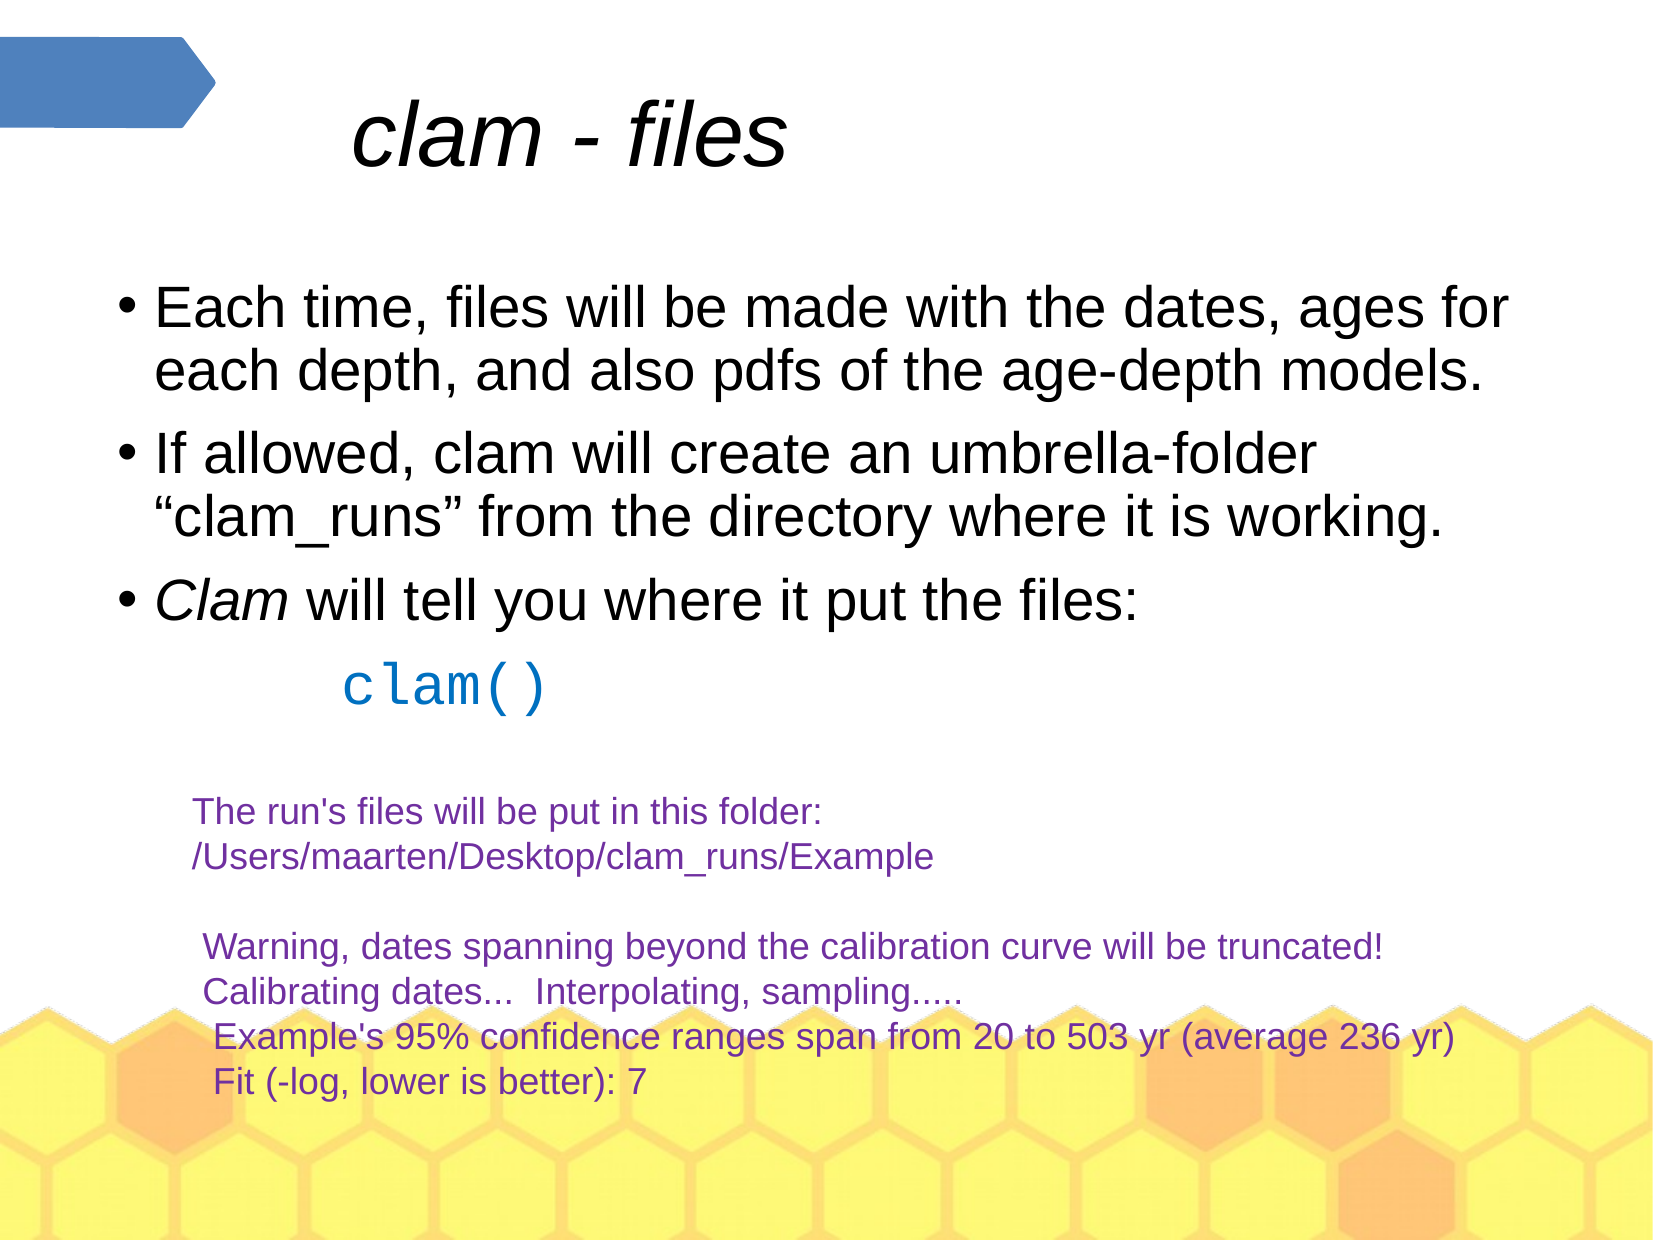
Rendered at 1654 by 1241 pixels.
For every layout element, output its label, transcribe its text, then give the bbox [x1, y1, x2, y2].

picture [0, 1001, 1653, 1240]
text_box clam - files [351, 21, 1560, 253]
text_box Each time, files will be made with the dates, ages for each depth, and also pdfs of the age-depth models. If allowed, clam will create an umbrella-folder “clam_runs” from the directory where it is working. Clam will tell you where it put the files: clam() The run's files will be put in this folder: /Users/maarten/Desktop/clam_runs/Example Warning, dates spanning beyond the calibration curve will be truncated! Calibrating dates... Interpolating, sampling..... Example's 95% confidence ranges span from 20 to 503 yr (average 236 yr) Fit (-log, lower is better): 7 [116, 276, 1560, 960]
